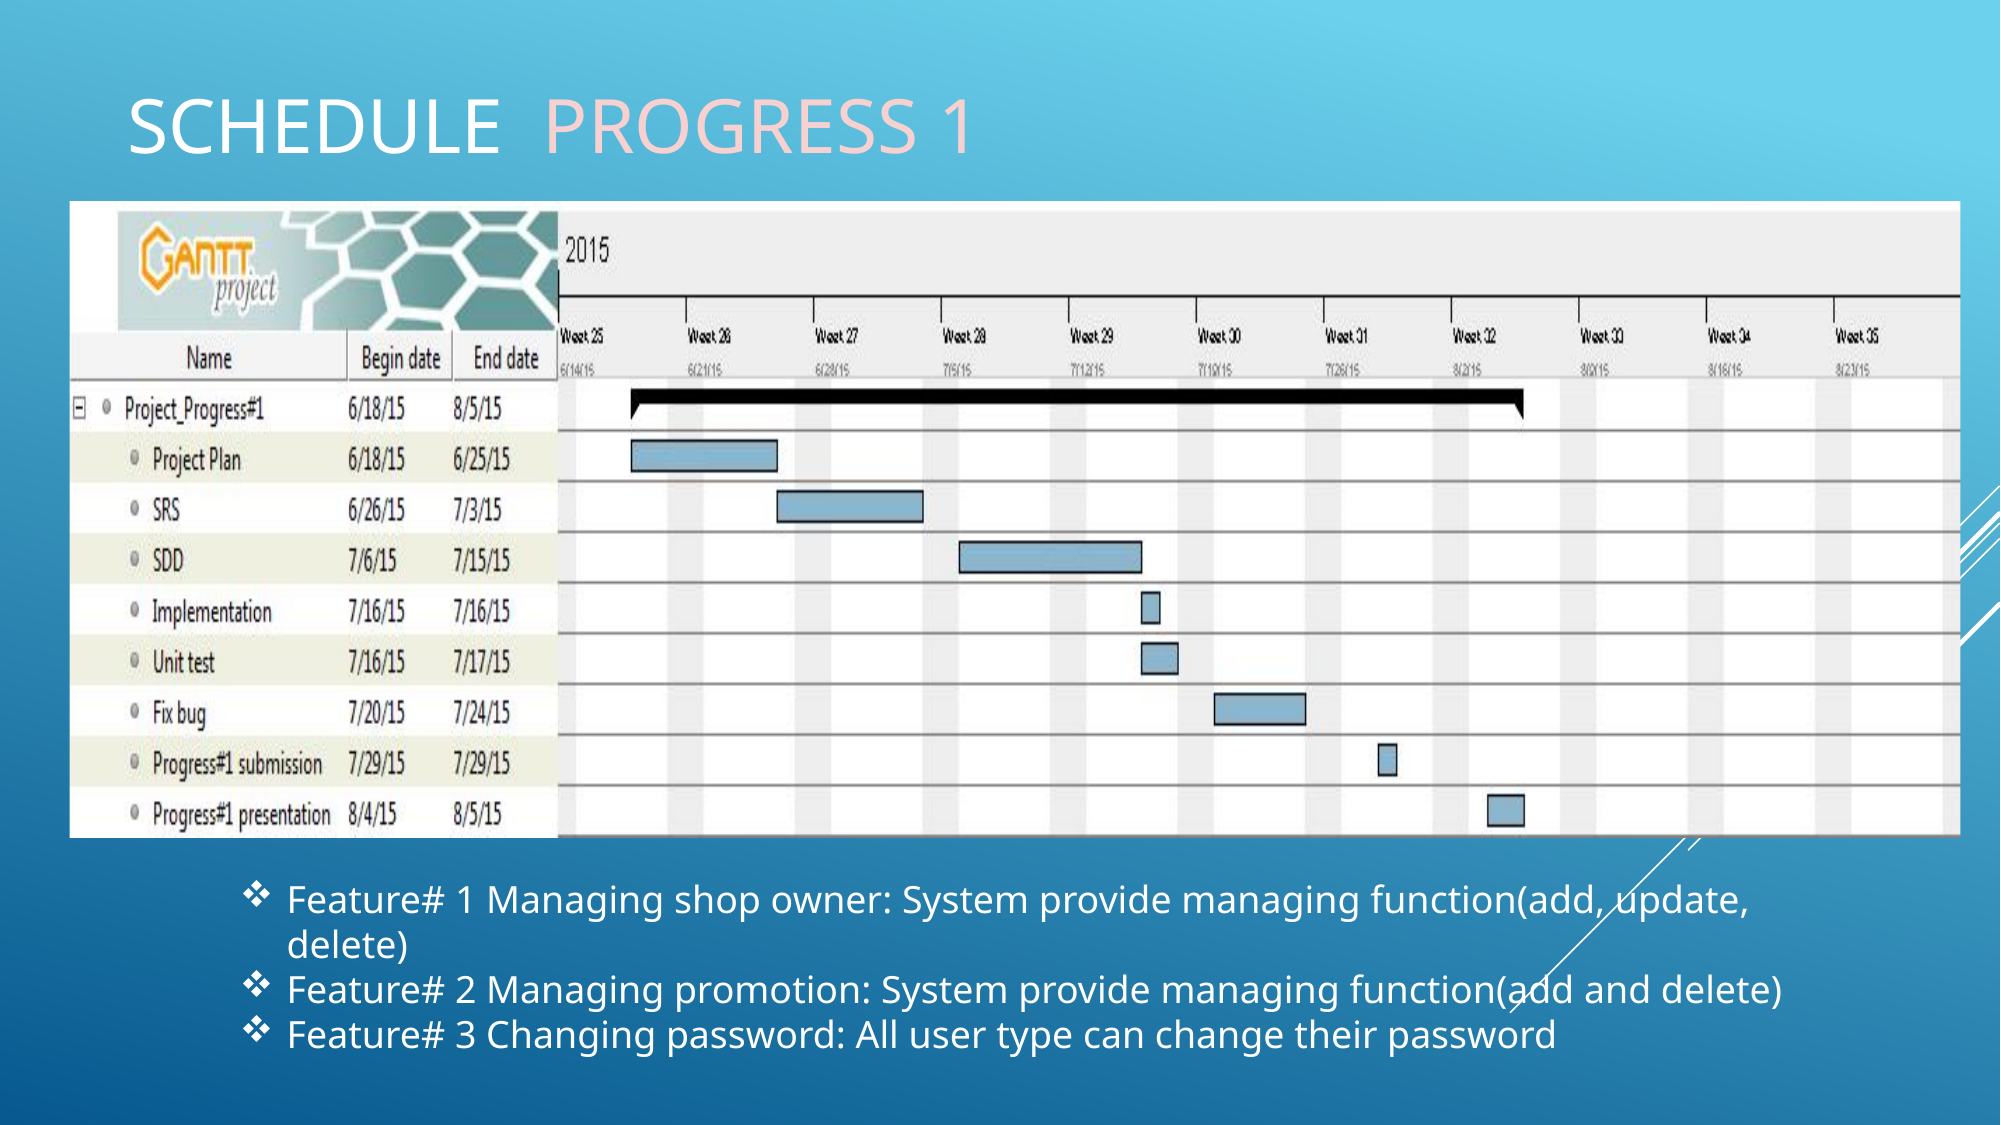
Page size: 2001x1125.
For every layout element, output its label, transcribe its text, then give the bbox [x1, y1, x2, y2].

picture [69, 201, 1961, 838]
text_box Feature# 1 Managing shop owner: System provide managing function(add, update, delete) Feature# 2 Managing promotion: System provide managing function(add and delete) Feature# 3 Changing password: All user type can change their password [0, 868, 1891, 1064]
text_box Schedule Progress 1 [112, 0, 1513, 201]
